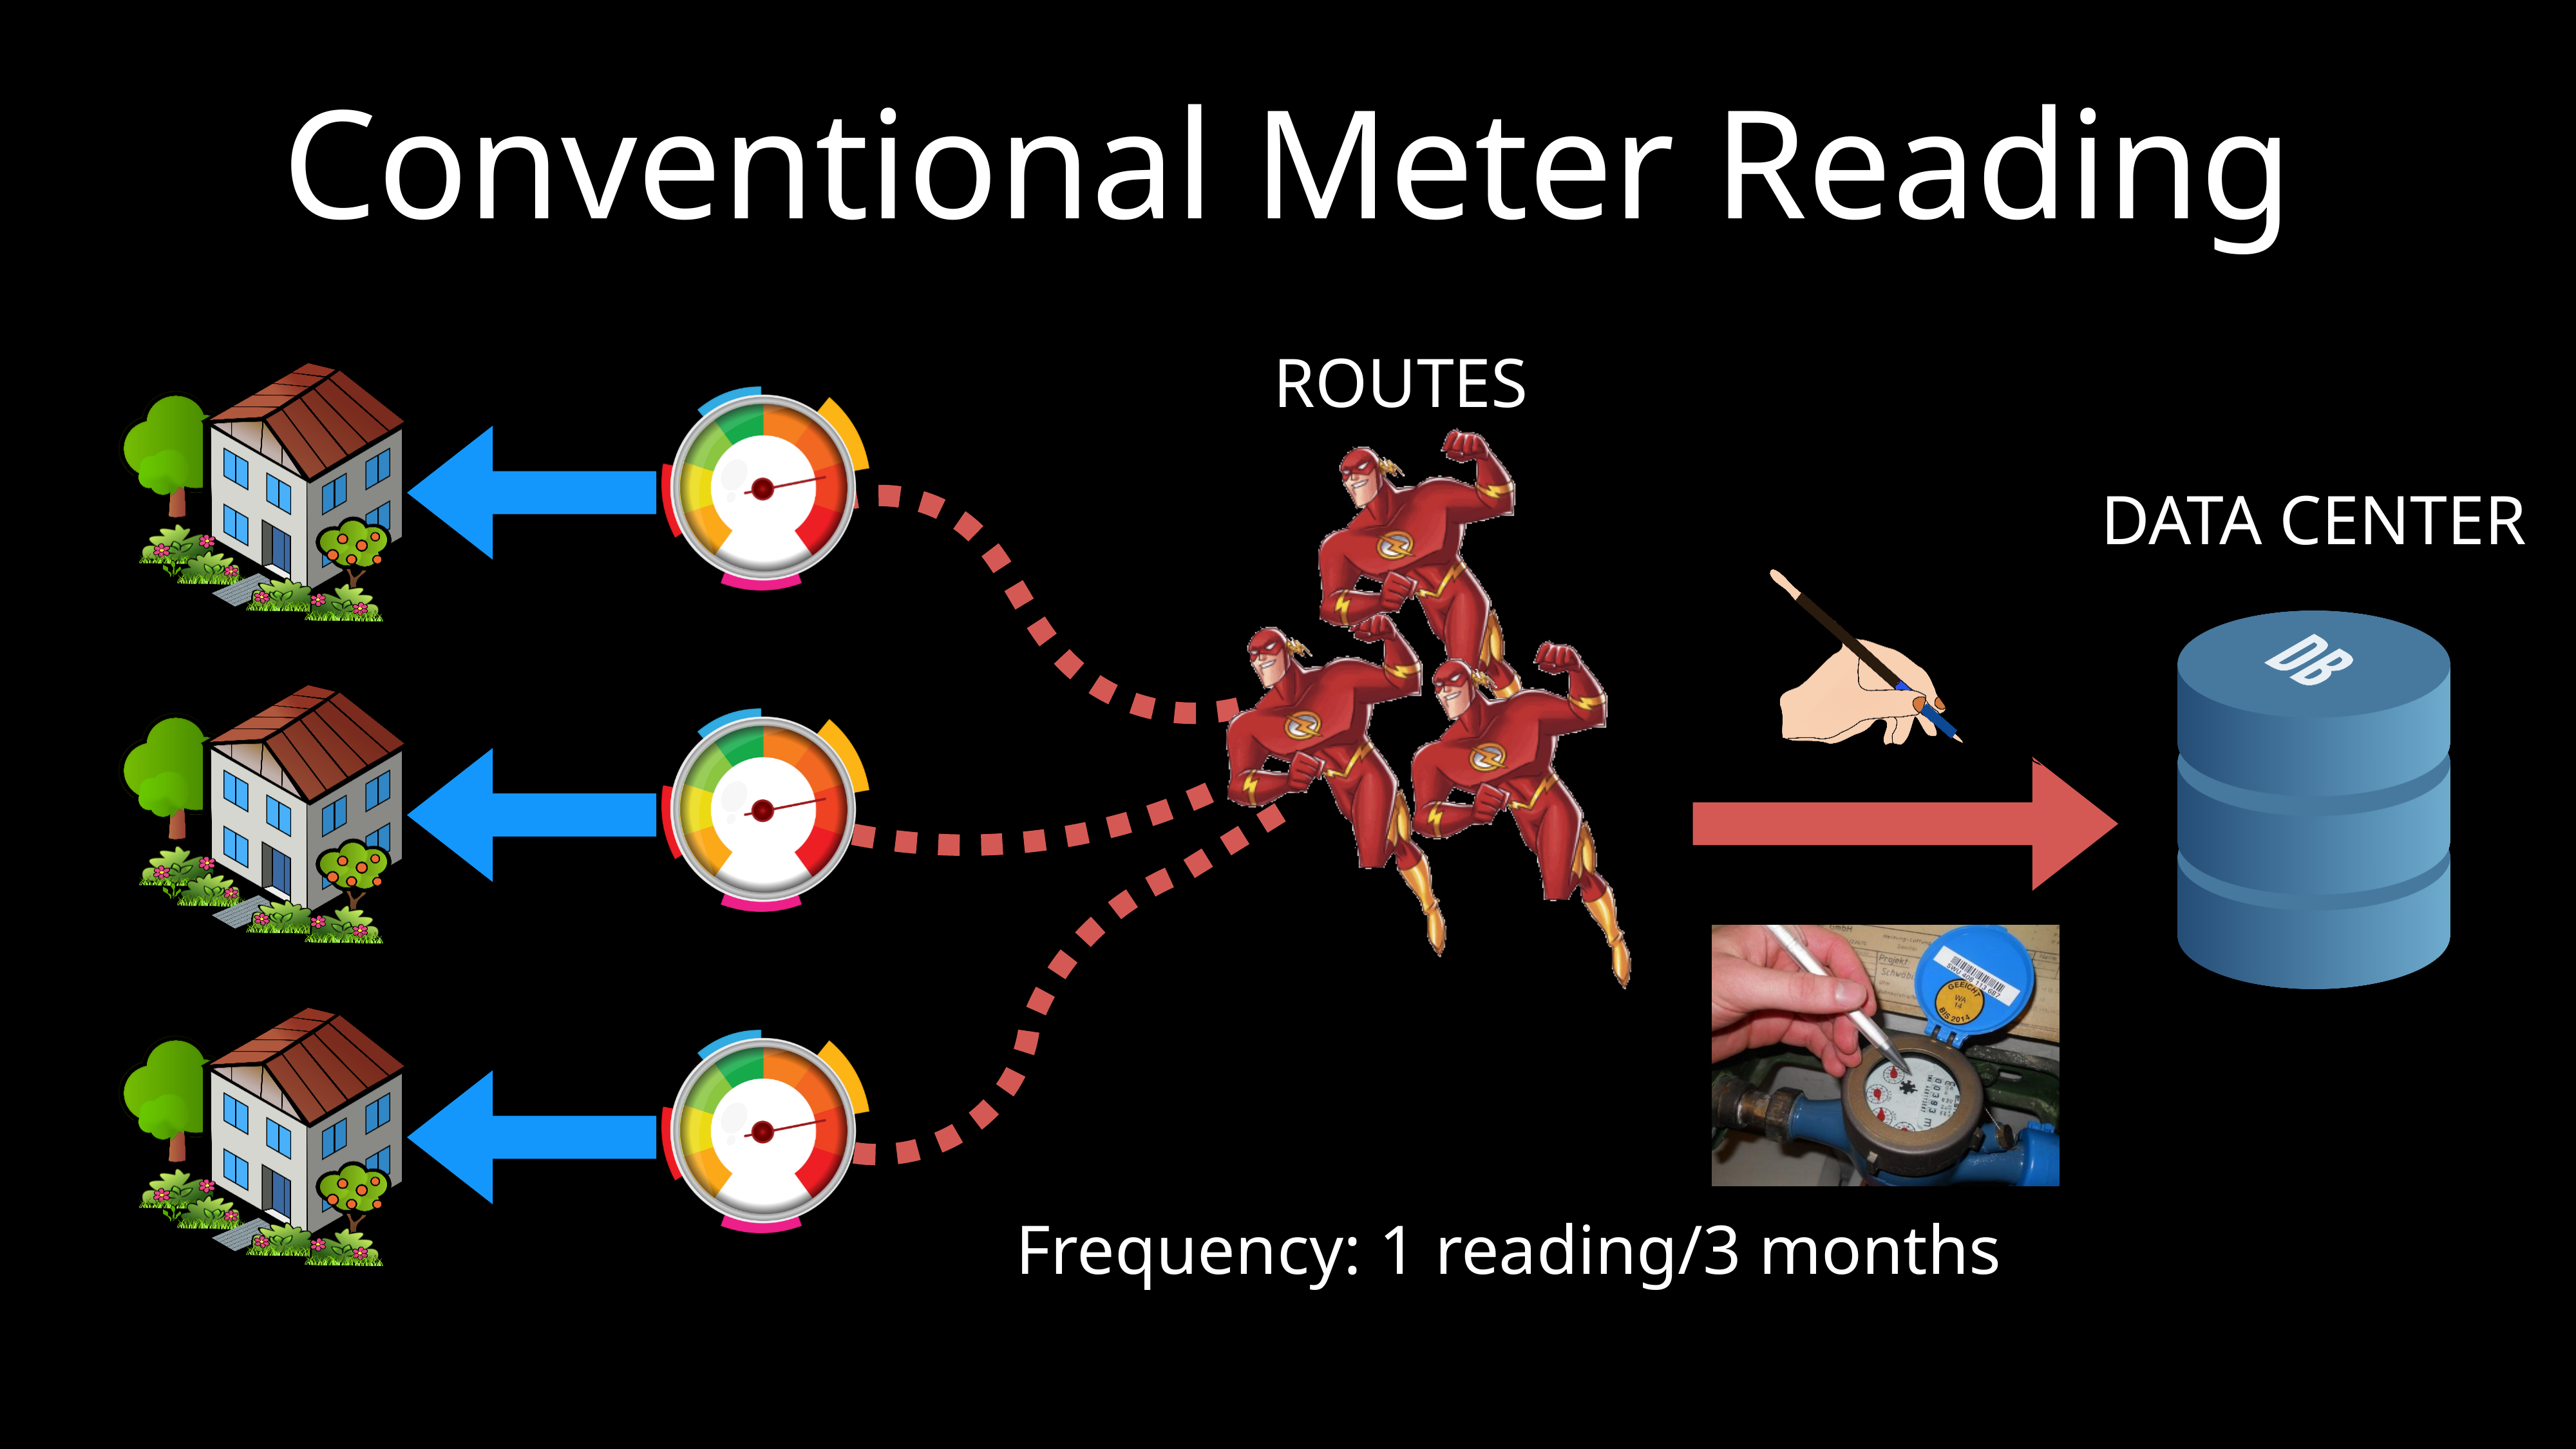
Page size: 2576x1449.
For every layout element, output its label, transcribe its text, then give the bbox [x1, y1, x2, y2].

picture [1768, 569, 2042, 766]
title Conventional Meter Reading [178, 37, 2398, 279]
text_box [423, 1070, 657, 1205]
text_box ROUTES [1268, 335, 1534, 426]
picture [661, 1030, 869, 1234]
picture [661, 708, 869, 912]
text_box Frequency: 1 reading/3 months [1010, 1202, 2008, 1293]
picture [661, 386, 869, 591]
picture [102, 352, 423, 633]
picture [1219, 424, 1640, 998]
text_box [423, 425, 657, 560]
picture [102, 674, 423, 956]
text_box [869, 792, 1210, 846]
picture [2177, 611, 2450, 990]
picture [102, 997, 423, 1278]
text_box DATA CENTER [2095, 472, 2533, 564]
text_box [869, 495, 1219, 714]
picture [1712, 925, 2060, 1186]
text_box [1692, 764, 2119, 891]
text_box [423, 748, 657, 882]
text_box [869, 850, 1219, 1155]
